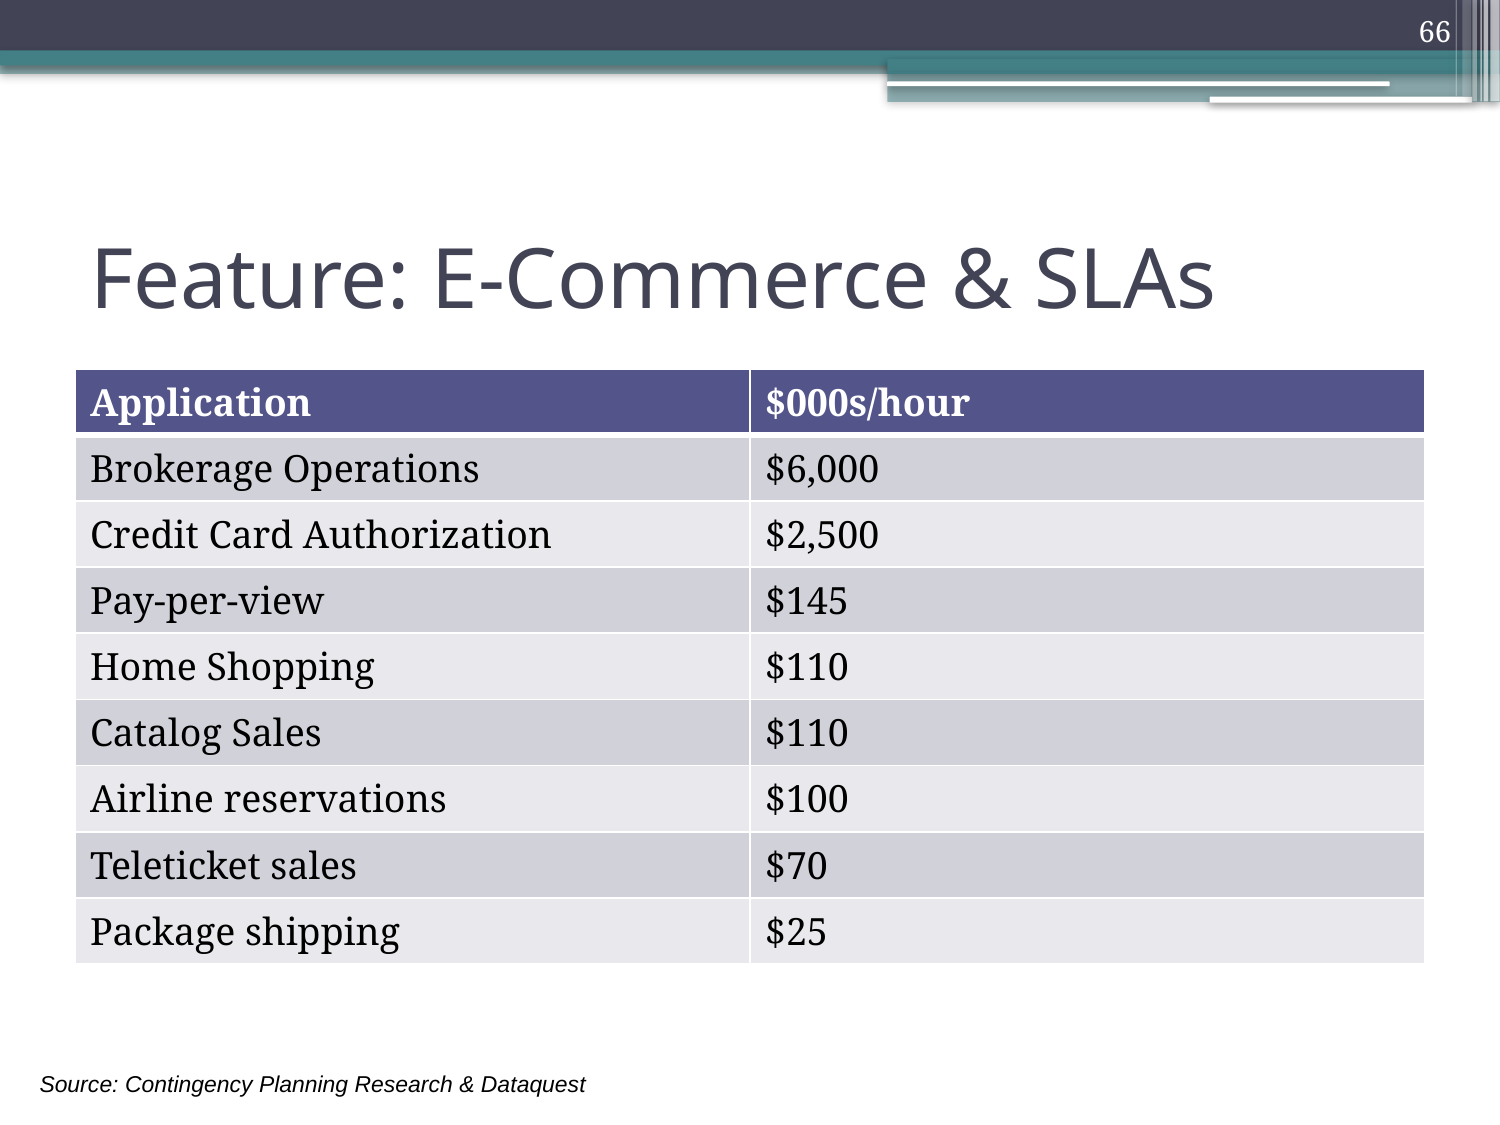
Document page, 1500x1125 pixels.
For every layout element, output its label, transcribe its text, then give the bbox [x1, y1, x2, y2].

table_cell Package shipping [76, 899, 749, 963]
table_cell Pay-per-view [76, 568, 749, 632]
table_cell Catalog Sales [76, 700, 749, 765]
table_cell $145 [751, 568, 1424, 632]
table_cell $6,000 [751, 438, 1424, 500]
slide_number 66 [1340, 0, 1466, 61]
table_cell $25 [751, 899, 1424, 963]
table_cell $110 [751, 700, 1424, 765]
table_cell $100 [751, 766, 1424, 831]
table_cell Teleticket sales [76, 833, 749, 897]
table_header Application [76, 370, 749, 432]
table_header $000s/hour [751, 370, 1424, 432]
table_cell $2,500 [751, 502, 1424, 566]
table_cell Airline reservations [76, 766, 749, 831]
table_cell Brokerage Operations [76, 438, 749, 500]
title Feature: E-Commerce & SLAs [74, 187, 1426, 363]
text_box Source: Contingency Planning Research & Dataquest [24, 1062, 775, 1105]
table_cell $70 [751, 833, 1424, 897]
table_cell $110 [751, 634, 1424, 699]
table_cell Home Shopping [76, 634, 749, 699]
table_cell Credit Card Authorization [76, 502, 749, 566]
